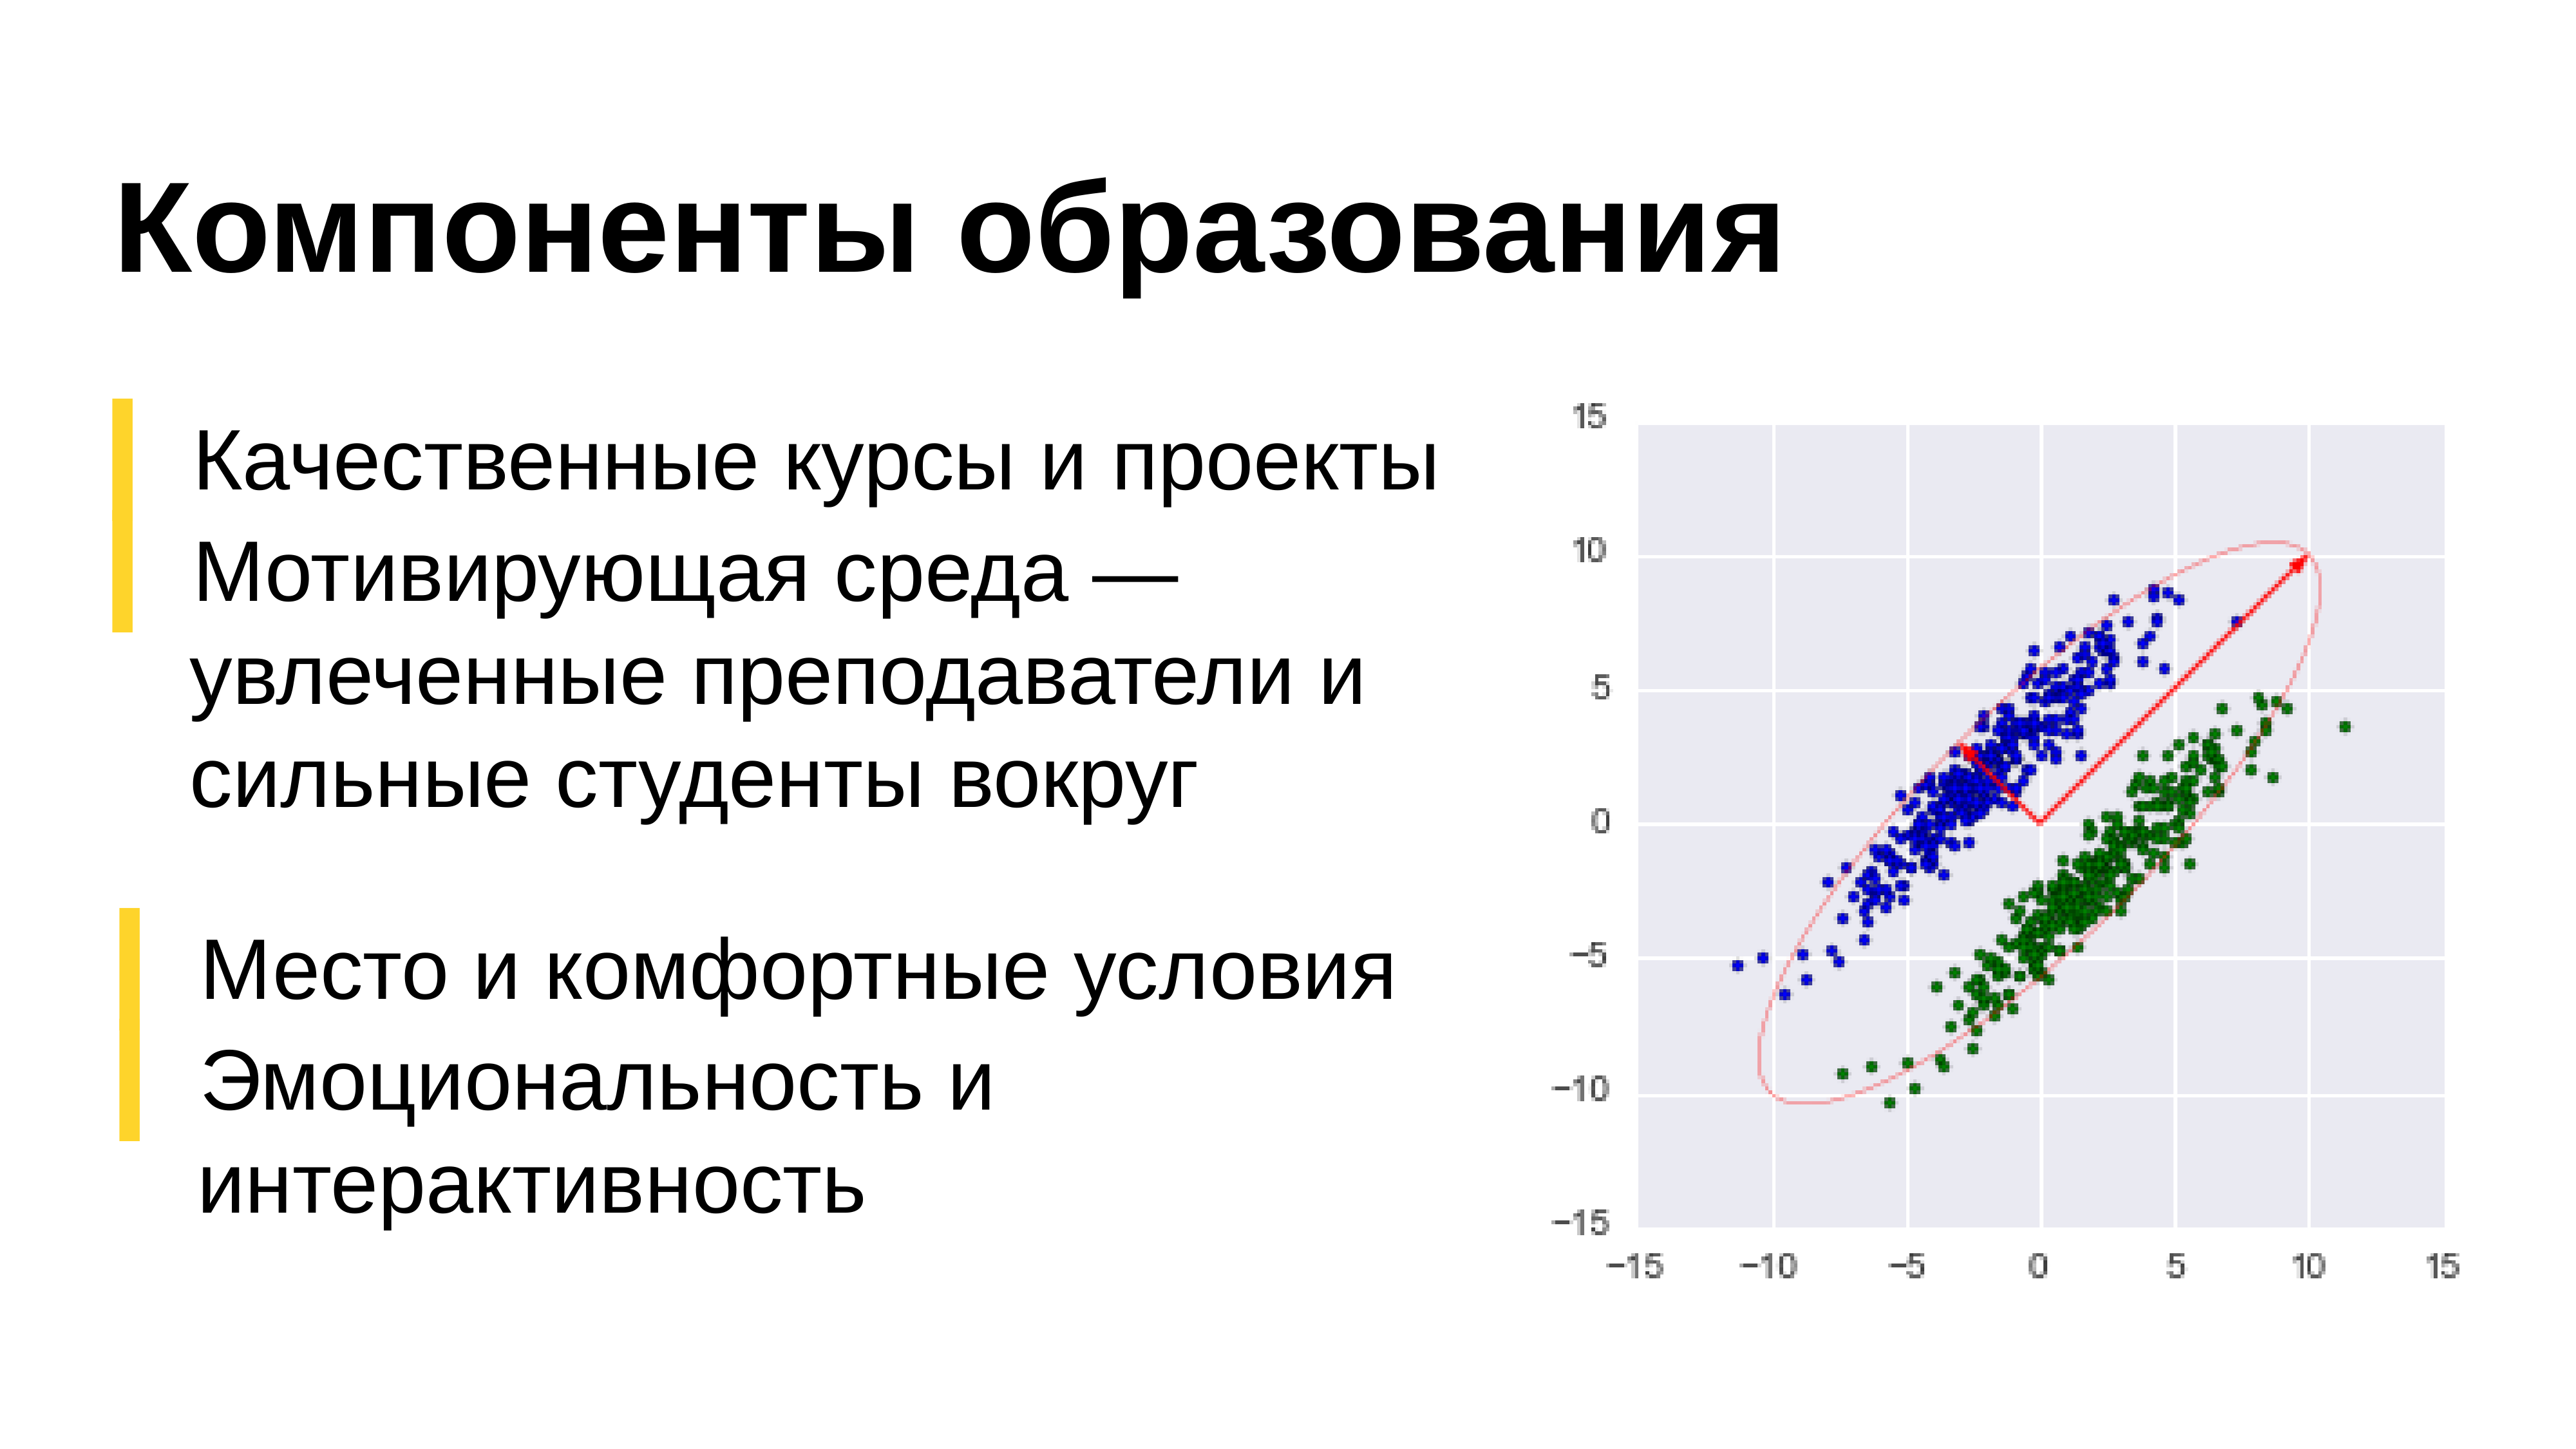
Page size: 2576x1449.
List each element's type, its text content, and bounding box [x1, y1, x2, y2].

list Качественные курсы и проекты Мотивирующая среда — увлеченные преподаватели и сильные студенты вокруг [88, 378, 1523, 862]
text_box Место и комфортные условия Эмоциональность и интерактивность [111, 908, 1523, 1235]
title Компоненты образования [88, 94, 2488, 256]
picture [1523, 378, 2488, 1311]
